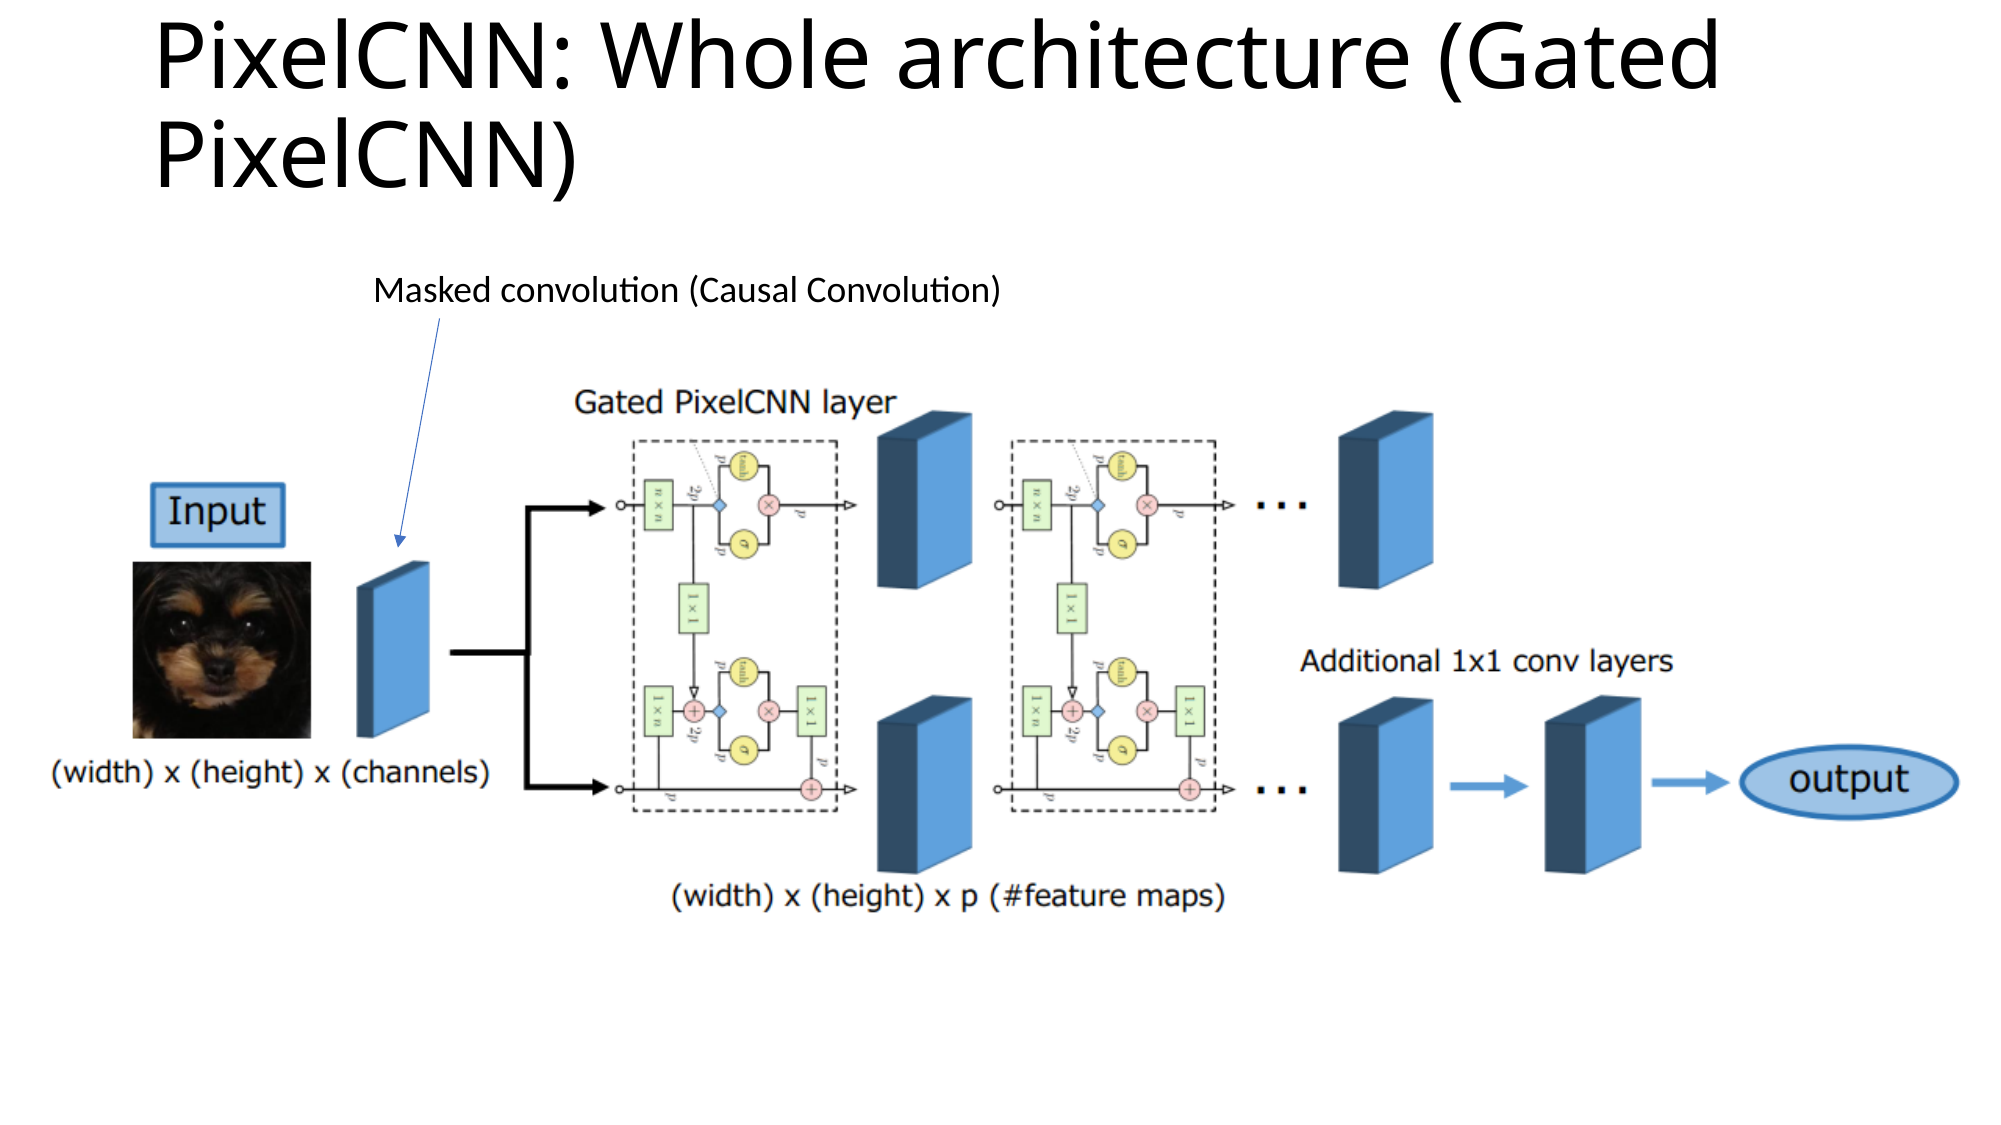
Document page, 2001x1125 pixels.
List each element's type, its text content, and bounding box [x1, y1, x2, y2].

text_box Masked convolution (Causal Convolution) [358, 257, 1018, 318]
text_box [397, 318, 440, 548]
text_box PixelCNN: Whole architecture (Gated PixelCNN) [137, 0, 2000, 218]
picture [33, 379, 1967, 925]
